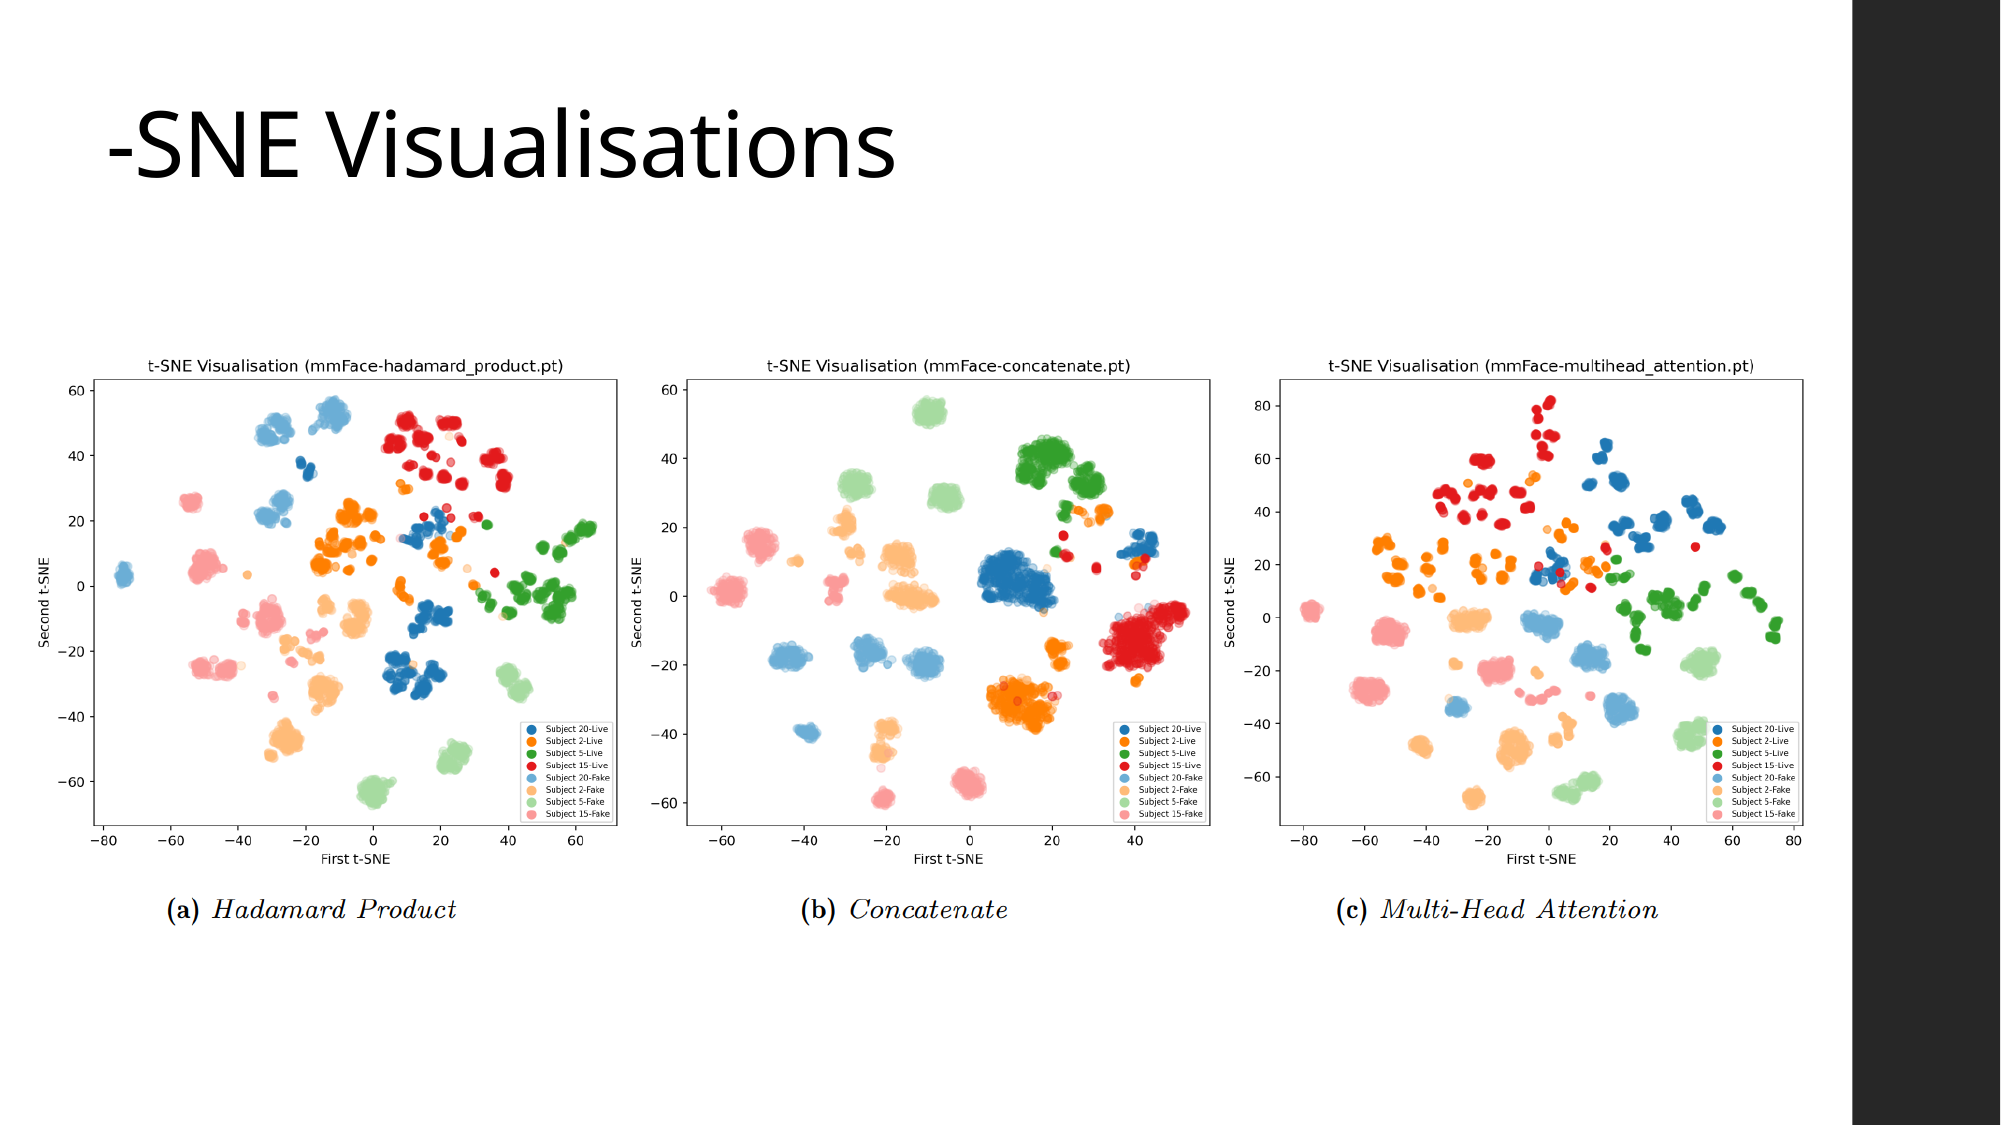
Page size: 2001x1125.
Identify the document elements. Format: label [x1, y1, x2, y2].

picture [34, 350, 1809, 929]
